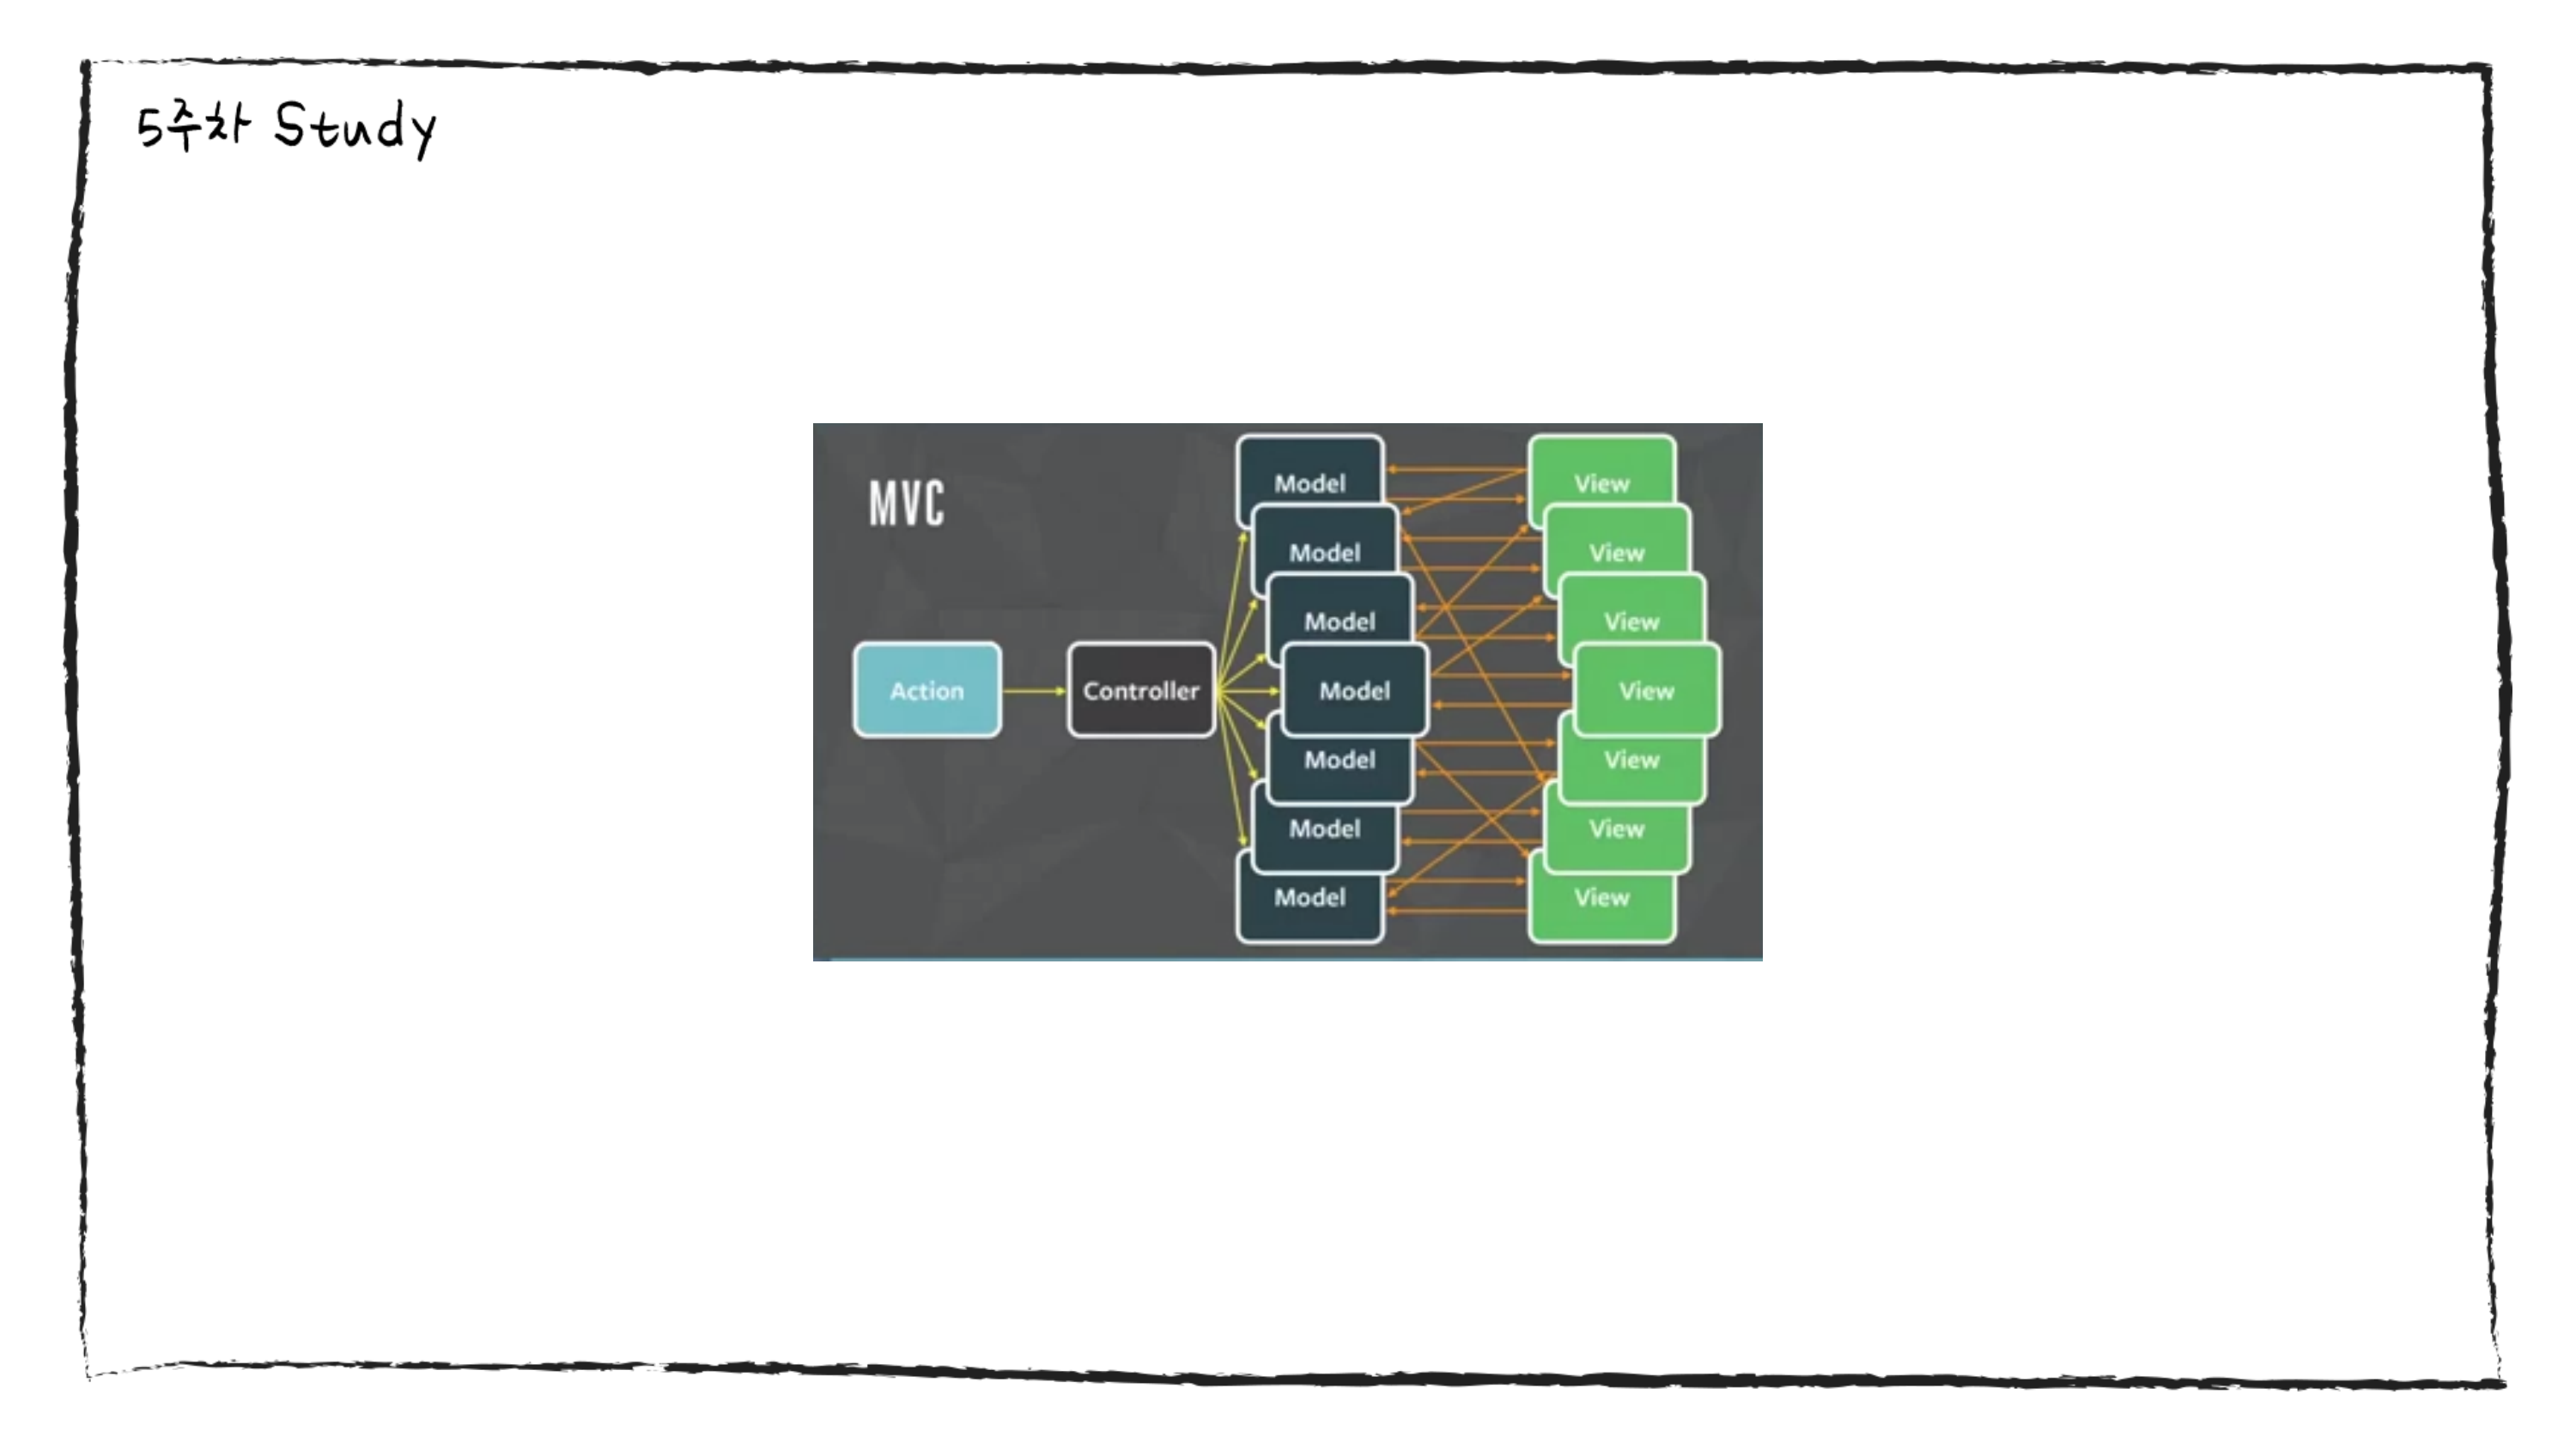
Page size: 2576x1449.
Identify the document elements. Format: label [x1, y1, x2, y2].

text_box [63, 56, 2513, 1392]
picture [813, 423, 1763, 961]
picture [0, 70, 459, 193]
